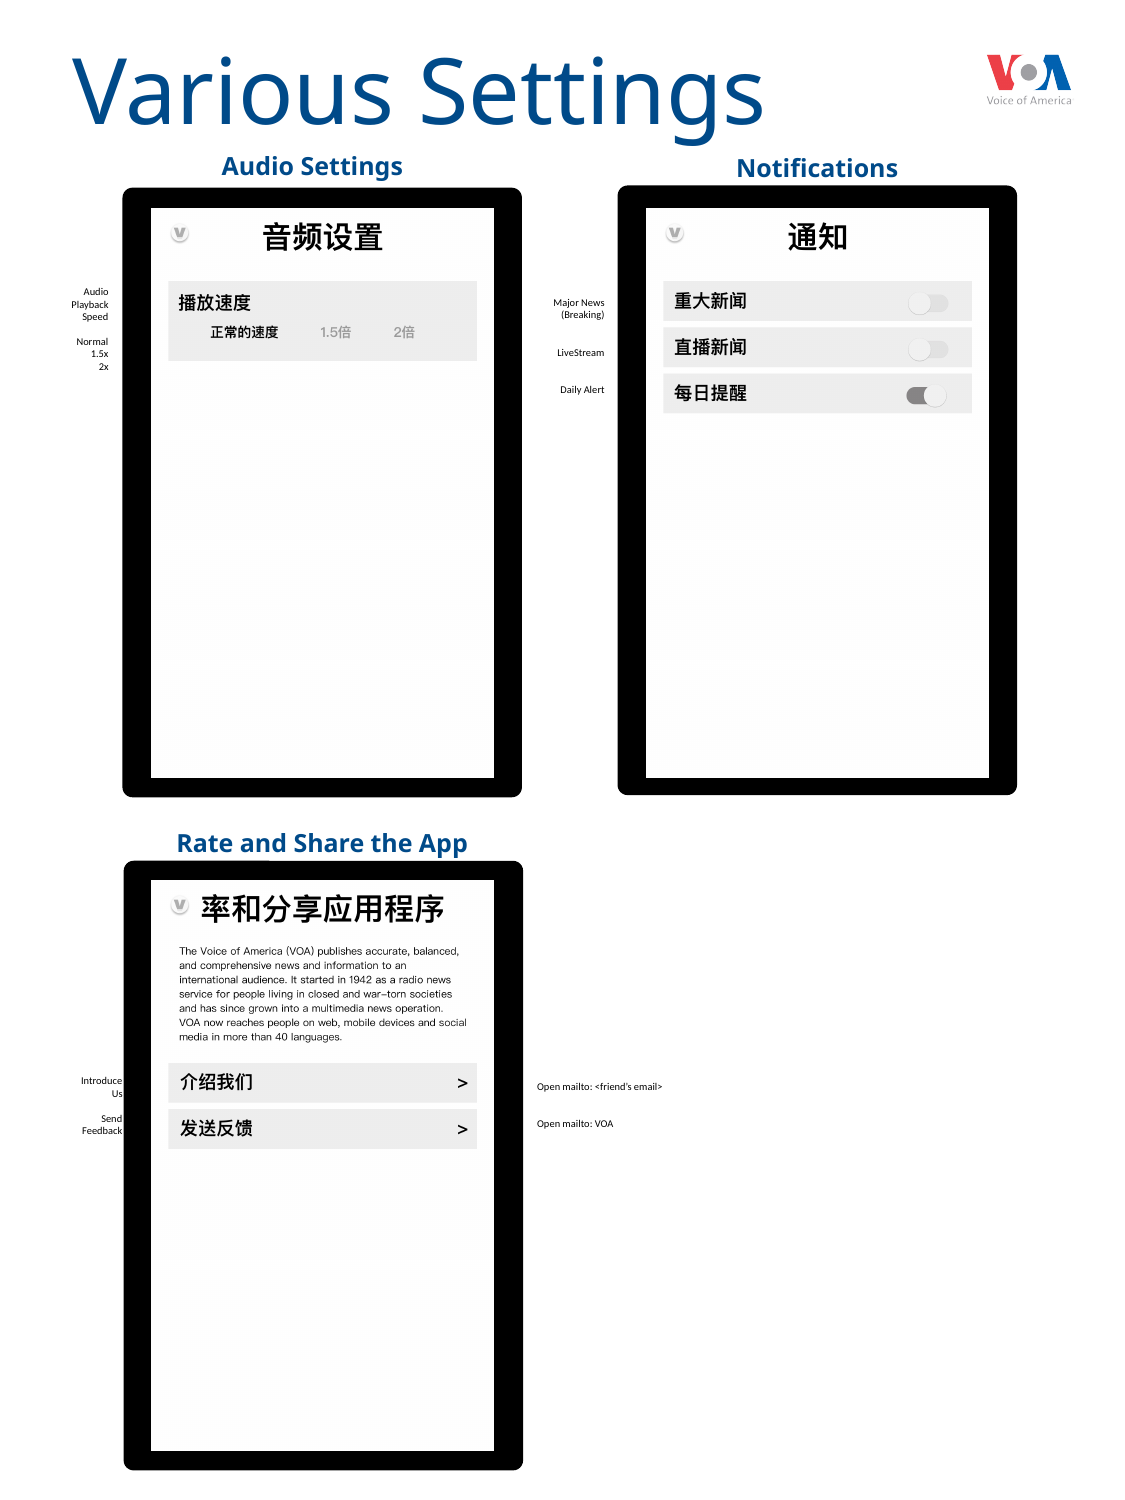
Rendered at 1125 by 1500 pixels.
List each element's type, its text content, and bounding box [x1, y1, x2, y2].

text_box Open mailto: <friend’s email> Open mailto: VOA [522, 1072, 679, 1138]
text_box Audio Playback Speed Normal 1.5x 2x [56, 277, 124, 380]
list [646, 208, 989, 778]
text_box Introduce Us Send Feedback [65, 1066, 138, 1144]
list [151, 880, 494, 1451]
text_box [121, 186, 523, 799]
list Notifications [577, 148, 1058, 201]
list Rate and Share the App [122, 823, 522, 877]
picture [1048, 52, 1077, 107]
text_box [122, 864, 525, 1472]
title Various Settings [57, 37, 1048, 133]
list Audio Settings [112, 146, 513, 200]
text_box Major News (Breaking) LiveStream Daily Alert [538, 288, 620, 403]
text_box [616, 201, 1019, 797]
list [151, 208, 494, 778]
